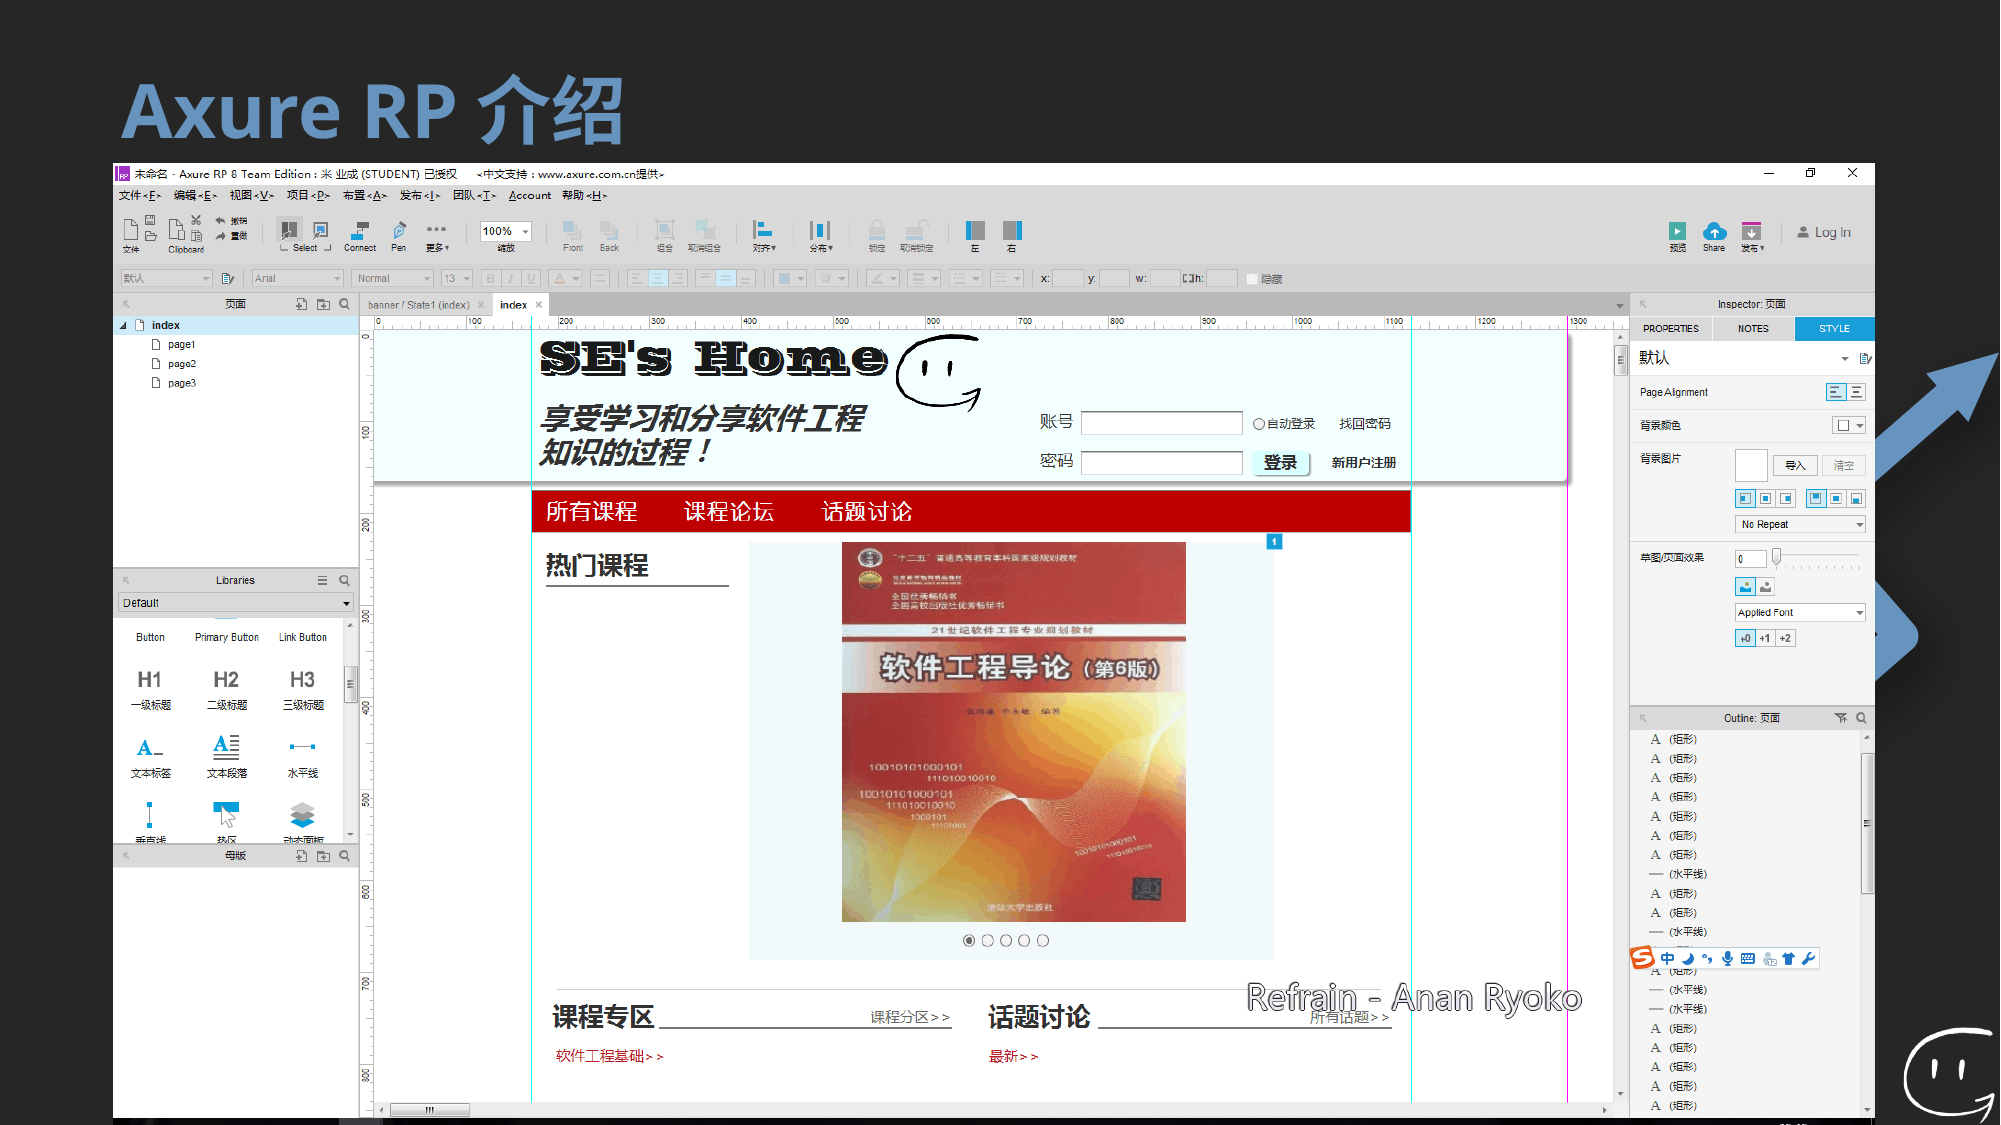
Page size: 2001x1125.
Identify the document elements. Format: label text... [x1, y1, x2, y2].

text_box [1875, 352, 1999, 482]
title Axure RP介绍 [106, 31, 1853, 197]
text_box [1875, 579, 1919, 682]
picture [113, 163, 1875, 1125]
picture [1899, 1023, 2000, 1125]
